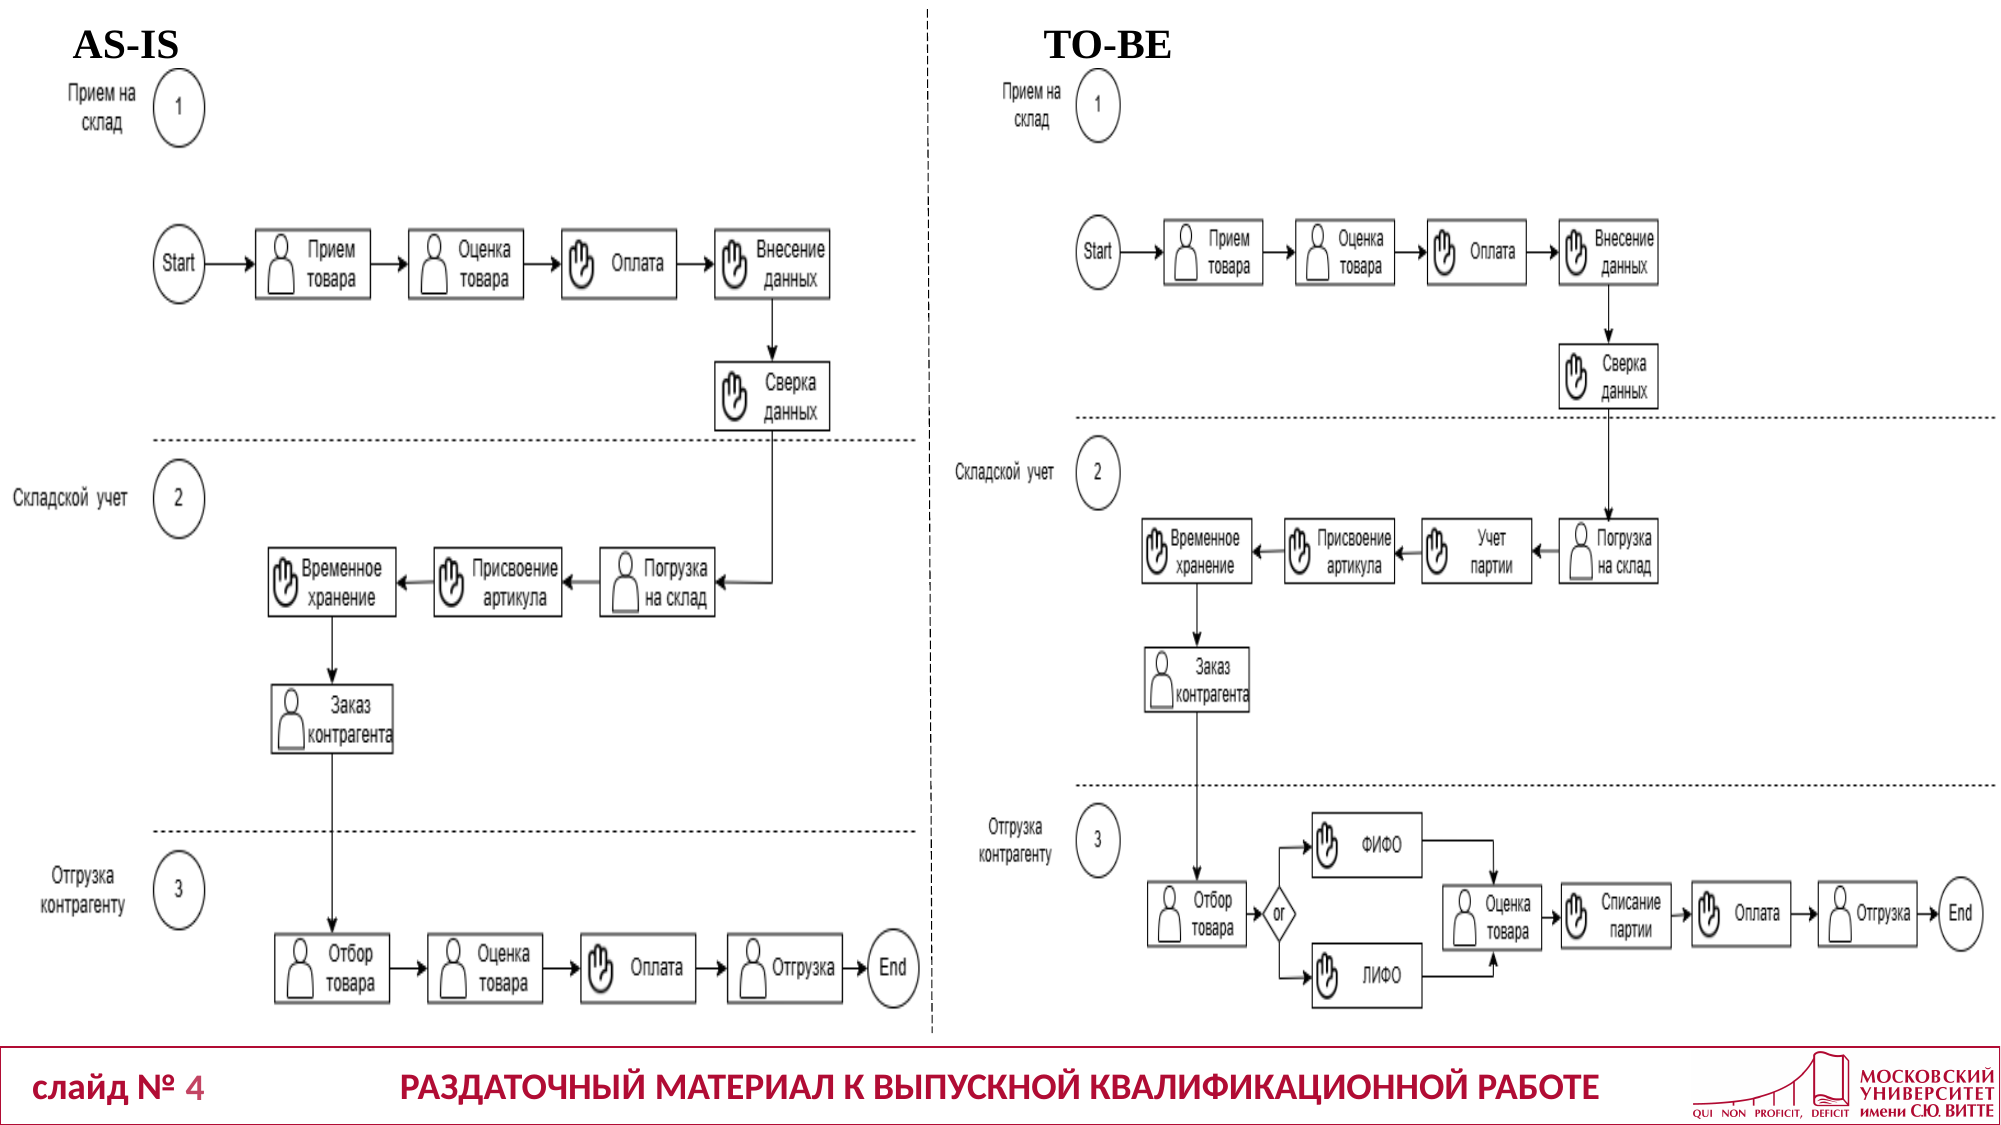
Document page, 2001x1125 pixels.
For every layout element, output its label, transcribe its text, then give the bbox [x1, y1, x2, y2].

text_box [927, 9, 933, 1034]
text_box AS-IS [57, 9, 382, 68]
text_box TO-BE [1028, 9, 1353, 68]
picture [944, 68, 2000, 1011]
picture [1691, 1049, 1996, 1121]
text_box 4 [170, 1055, 256, 1115]
picture [0, 68, 921, 1011]
